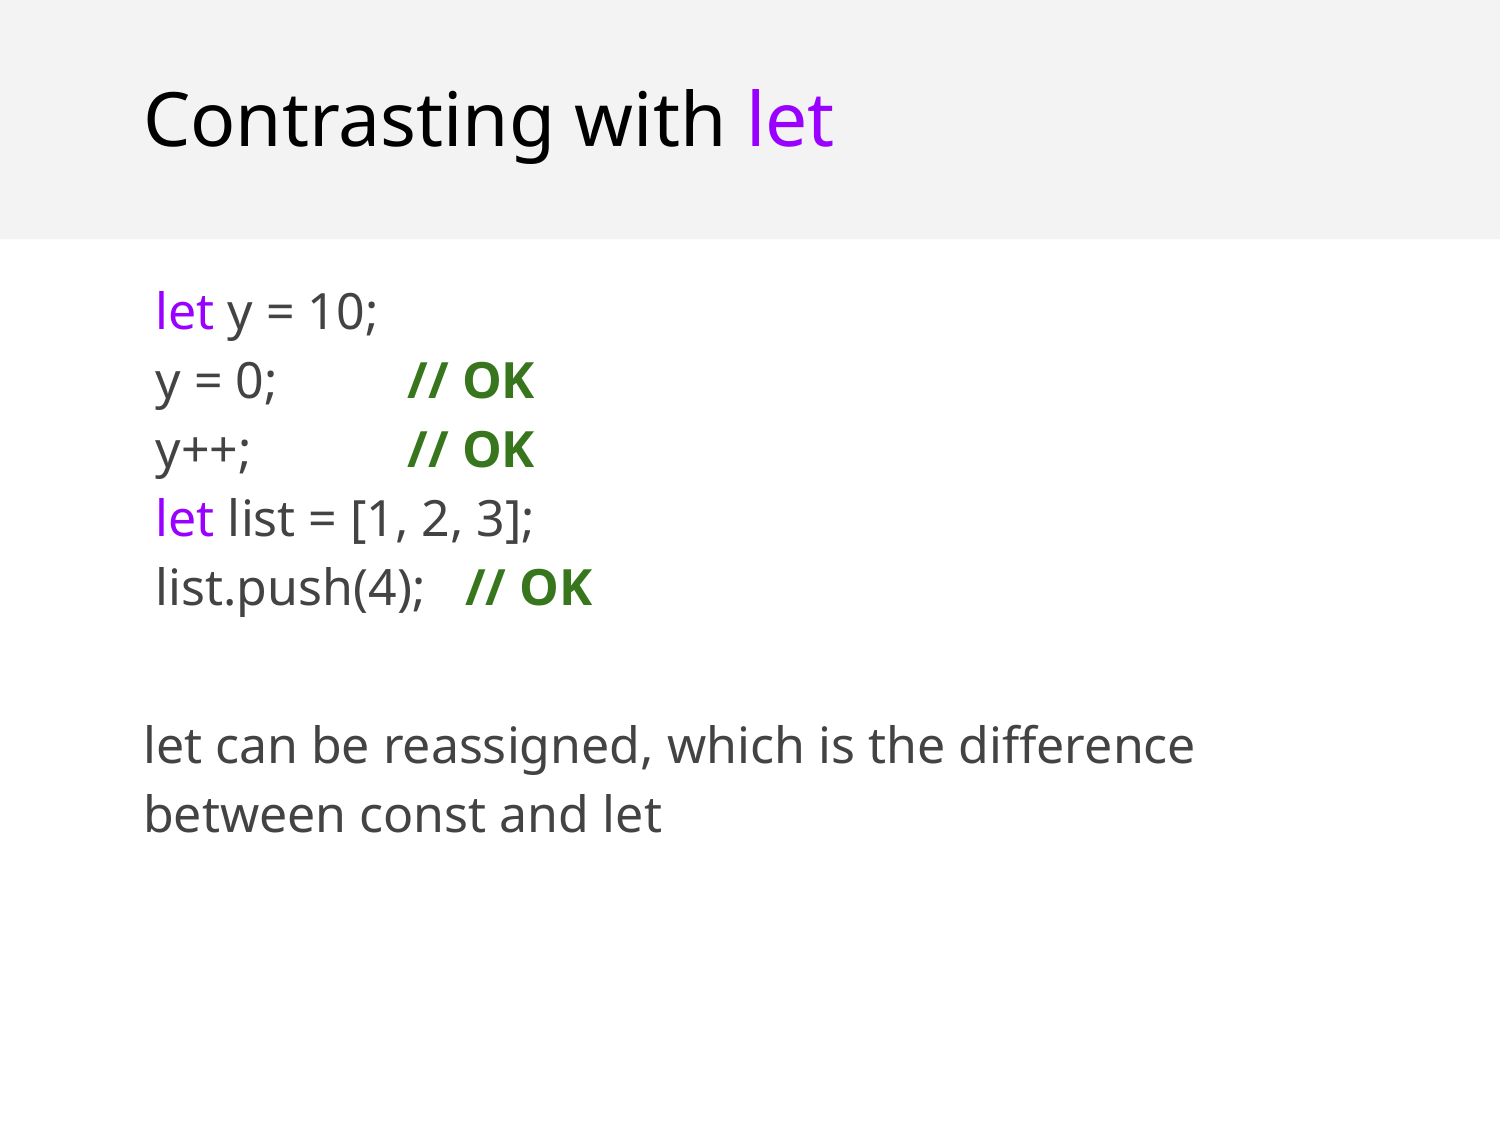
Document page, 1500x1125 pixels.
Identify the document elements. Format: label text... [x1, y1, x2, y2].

text_box let y = 10; y = 0; // OK y++; // OK let list = [1, 2, 3]; list.push(4); // OK [140, 255, 1385, 782]
text_box Contrasting with let [128, 56, 1372, 183]
text_box let can be reassigned, which is the difference between const and let [128, 689, 1372, 1093]
